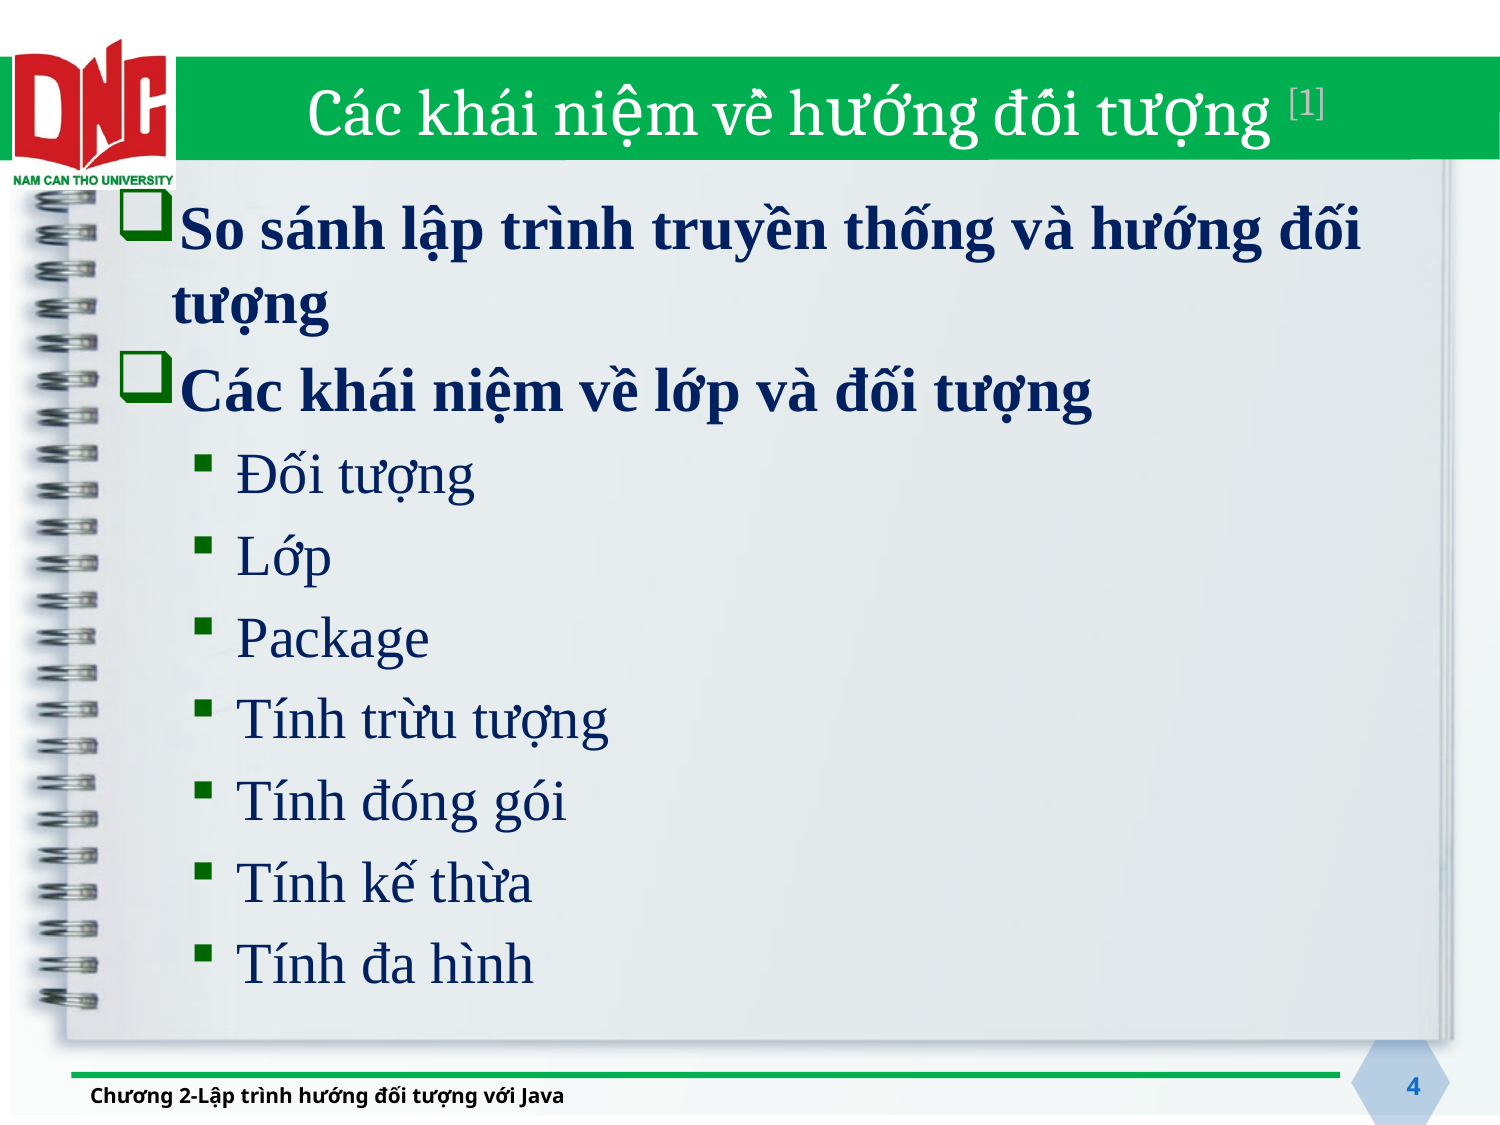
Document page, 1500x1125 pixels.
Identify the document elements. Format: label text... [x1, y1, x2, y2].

picture [9, 37, 1500, 1115]
slide_number 4 [1350, 1062, 1436, 1104]
title Các khái niệm về hướng đối tượng [1] [187, 62, 1449, 155]
slide_number Chương 2-Lập trình hướng đối tượng với Java [75, 1074, 713, 1116]
list So sánh lập trình truyền thống và hướng đối tượng Các khái niệm về lớp và đối tượng Đối tượng Lớp Package Tính trừu tượng Tính đóng gói Tính kế thừa Tính đa hình [99, 179, 1436, 1041]
